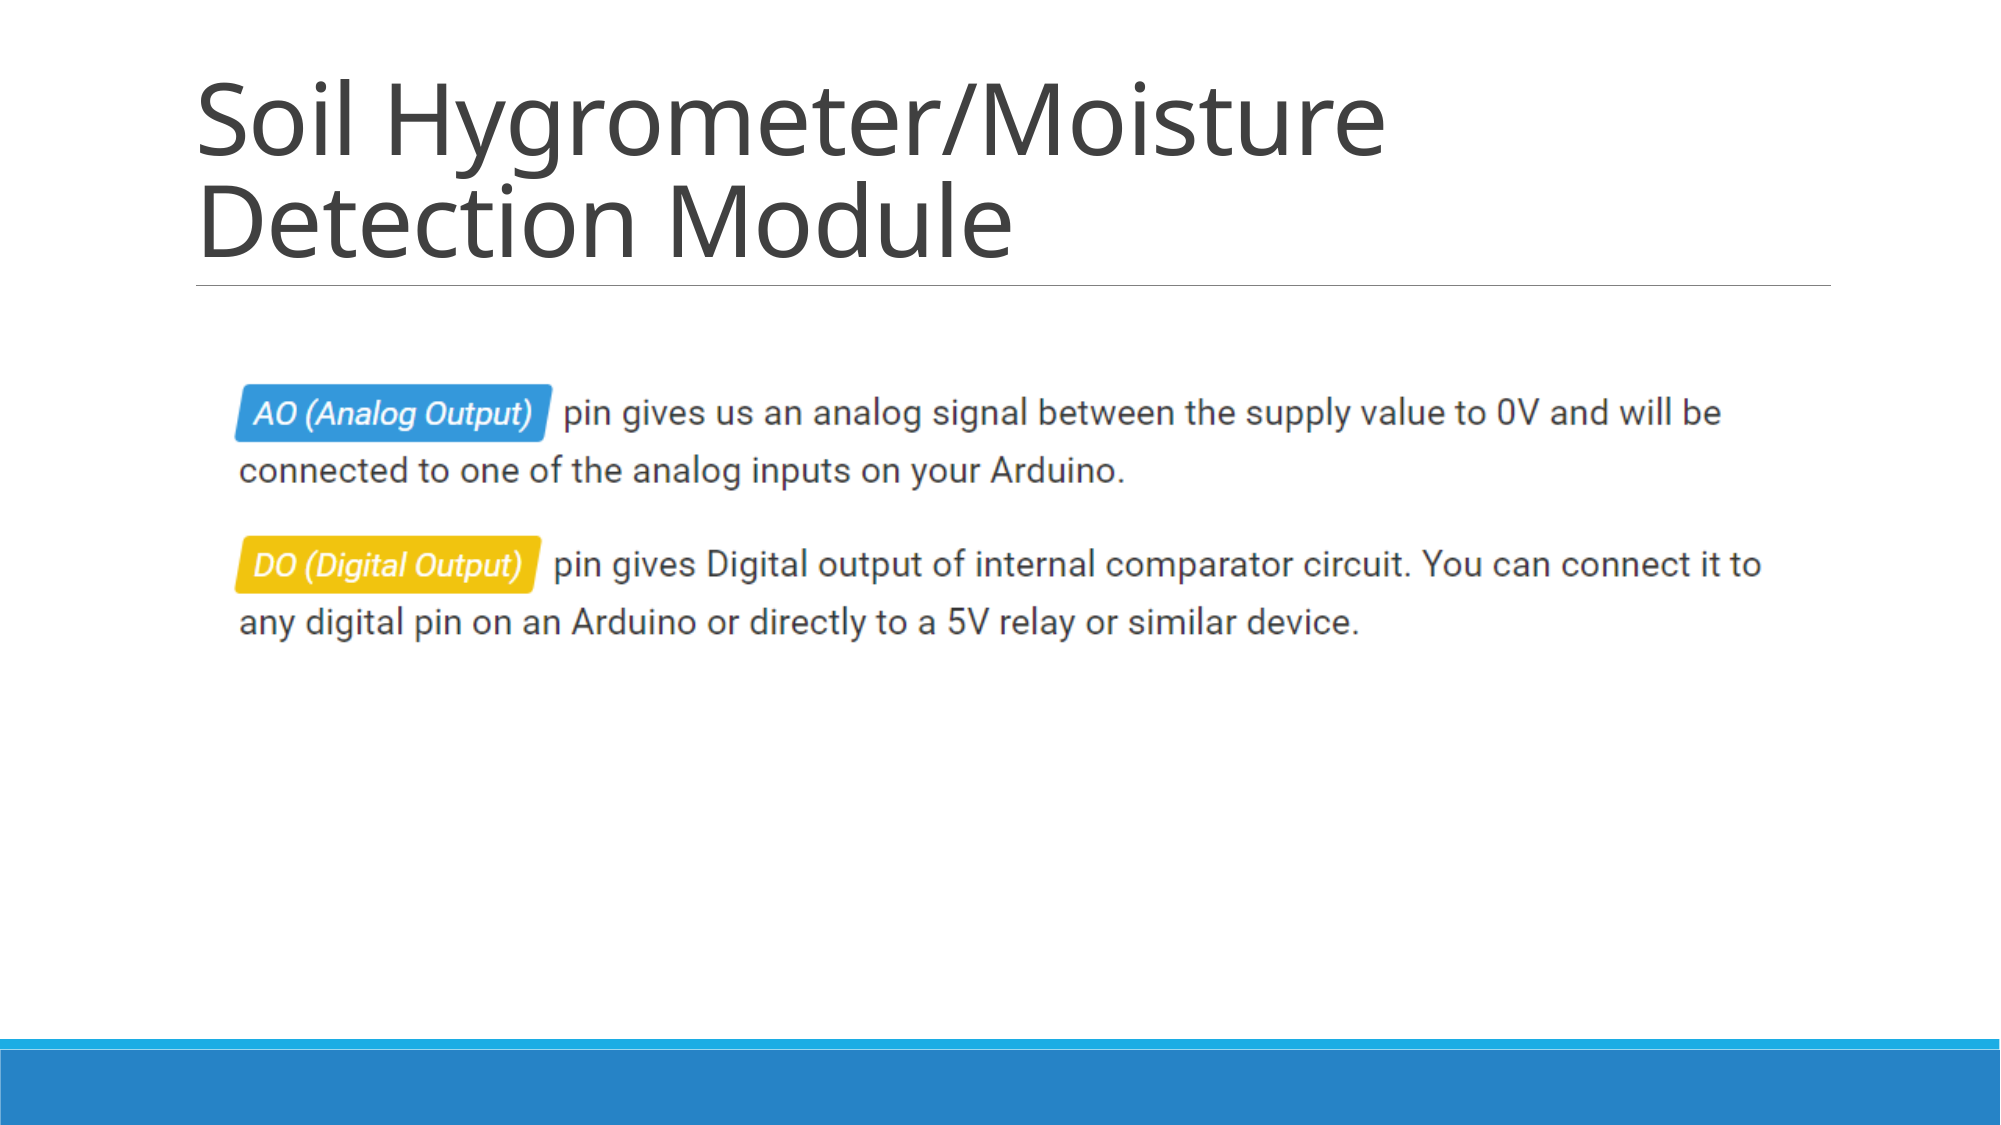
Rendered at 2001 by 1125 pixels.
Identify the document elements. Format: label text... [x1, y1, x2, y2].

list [221, 360, 1789, 659]
title Soil Hygrometer/Moisture Detection Module [180, 47, 1830, 285]
